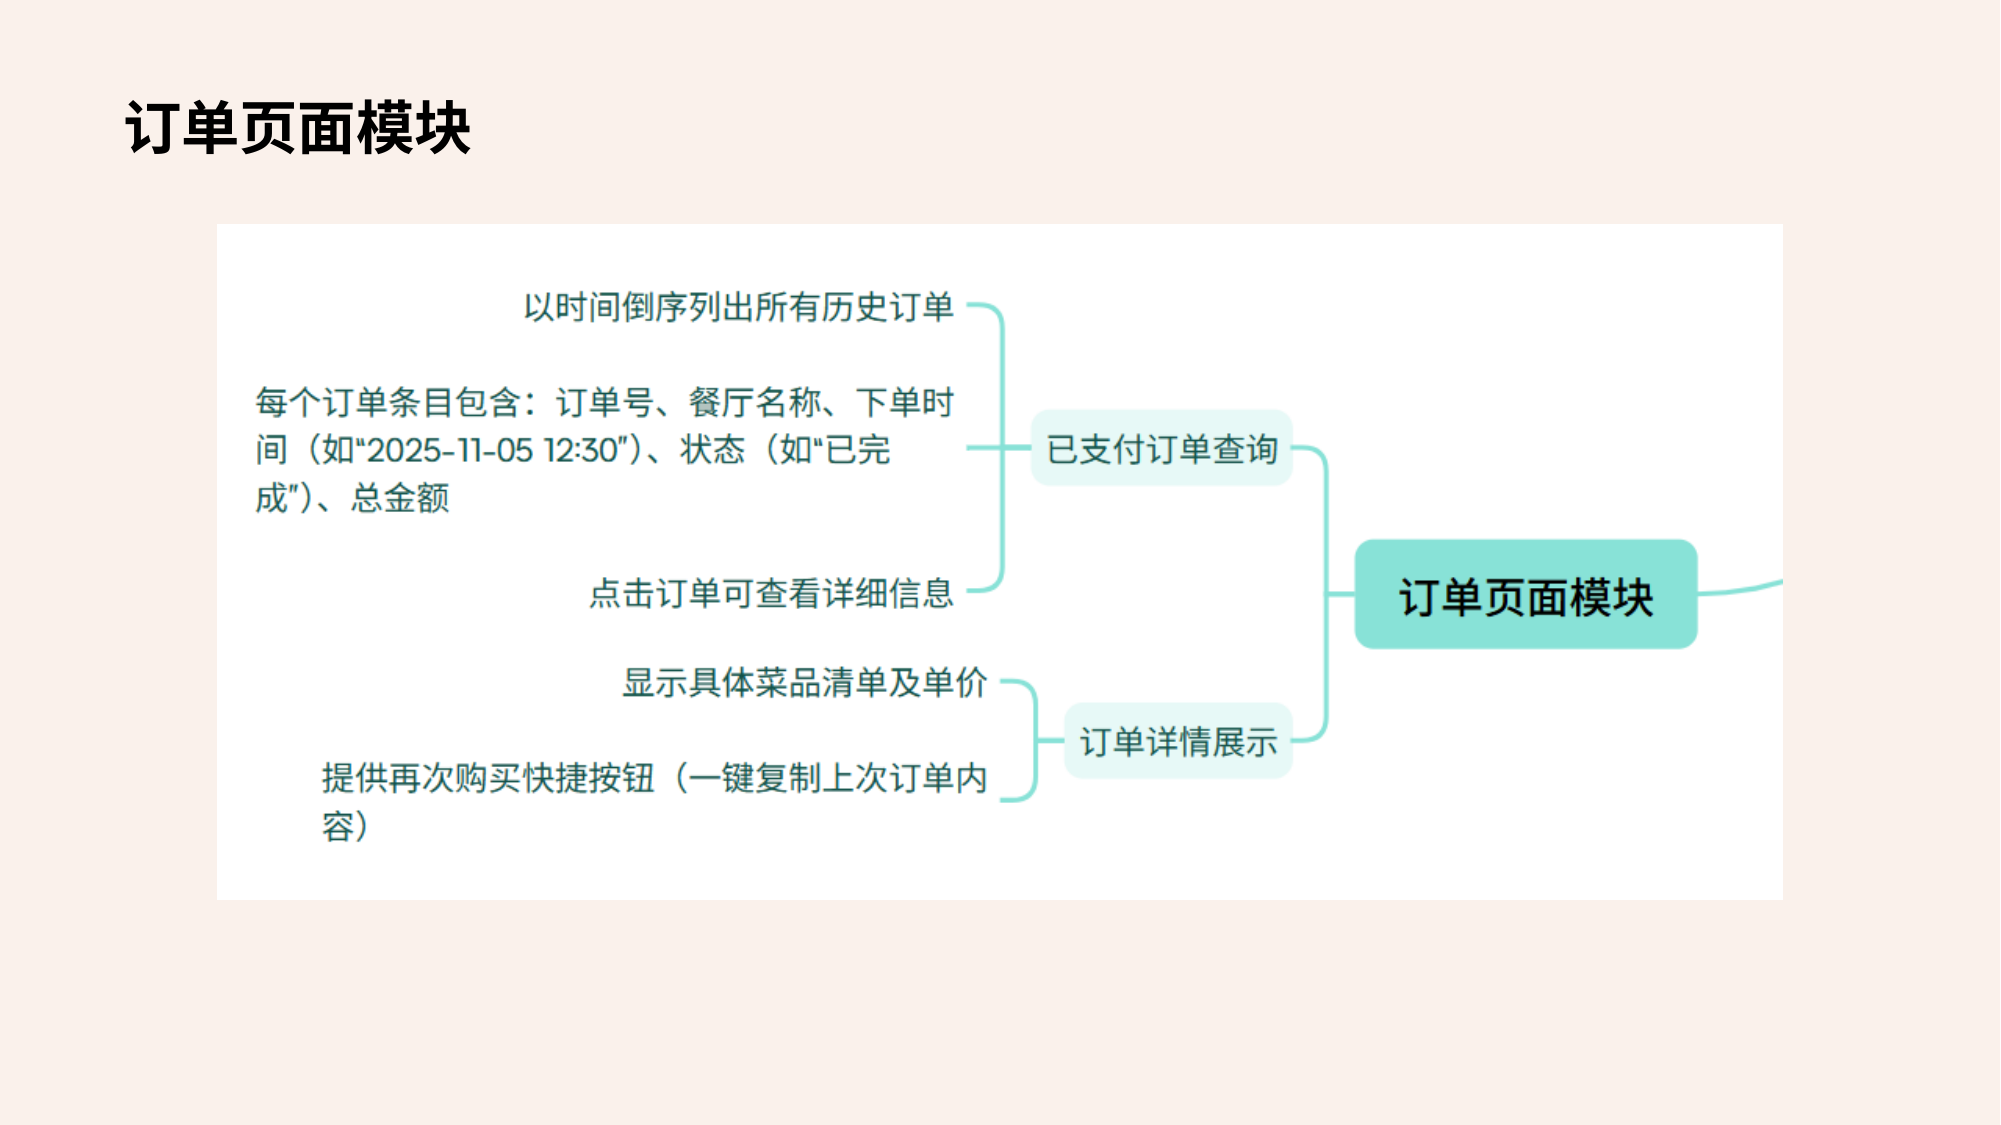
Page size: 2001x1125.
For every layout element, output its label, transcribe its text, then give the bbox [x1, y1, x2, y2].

picture [217, 224, 1783, 900]
title 订单页面模块 [108, 0, 1890, 169]
